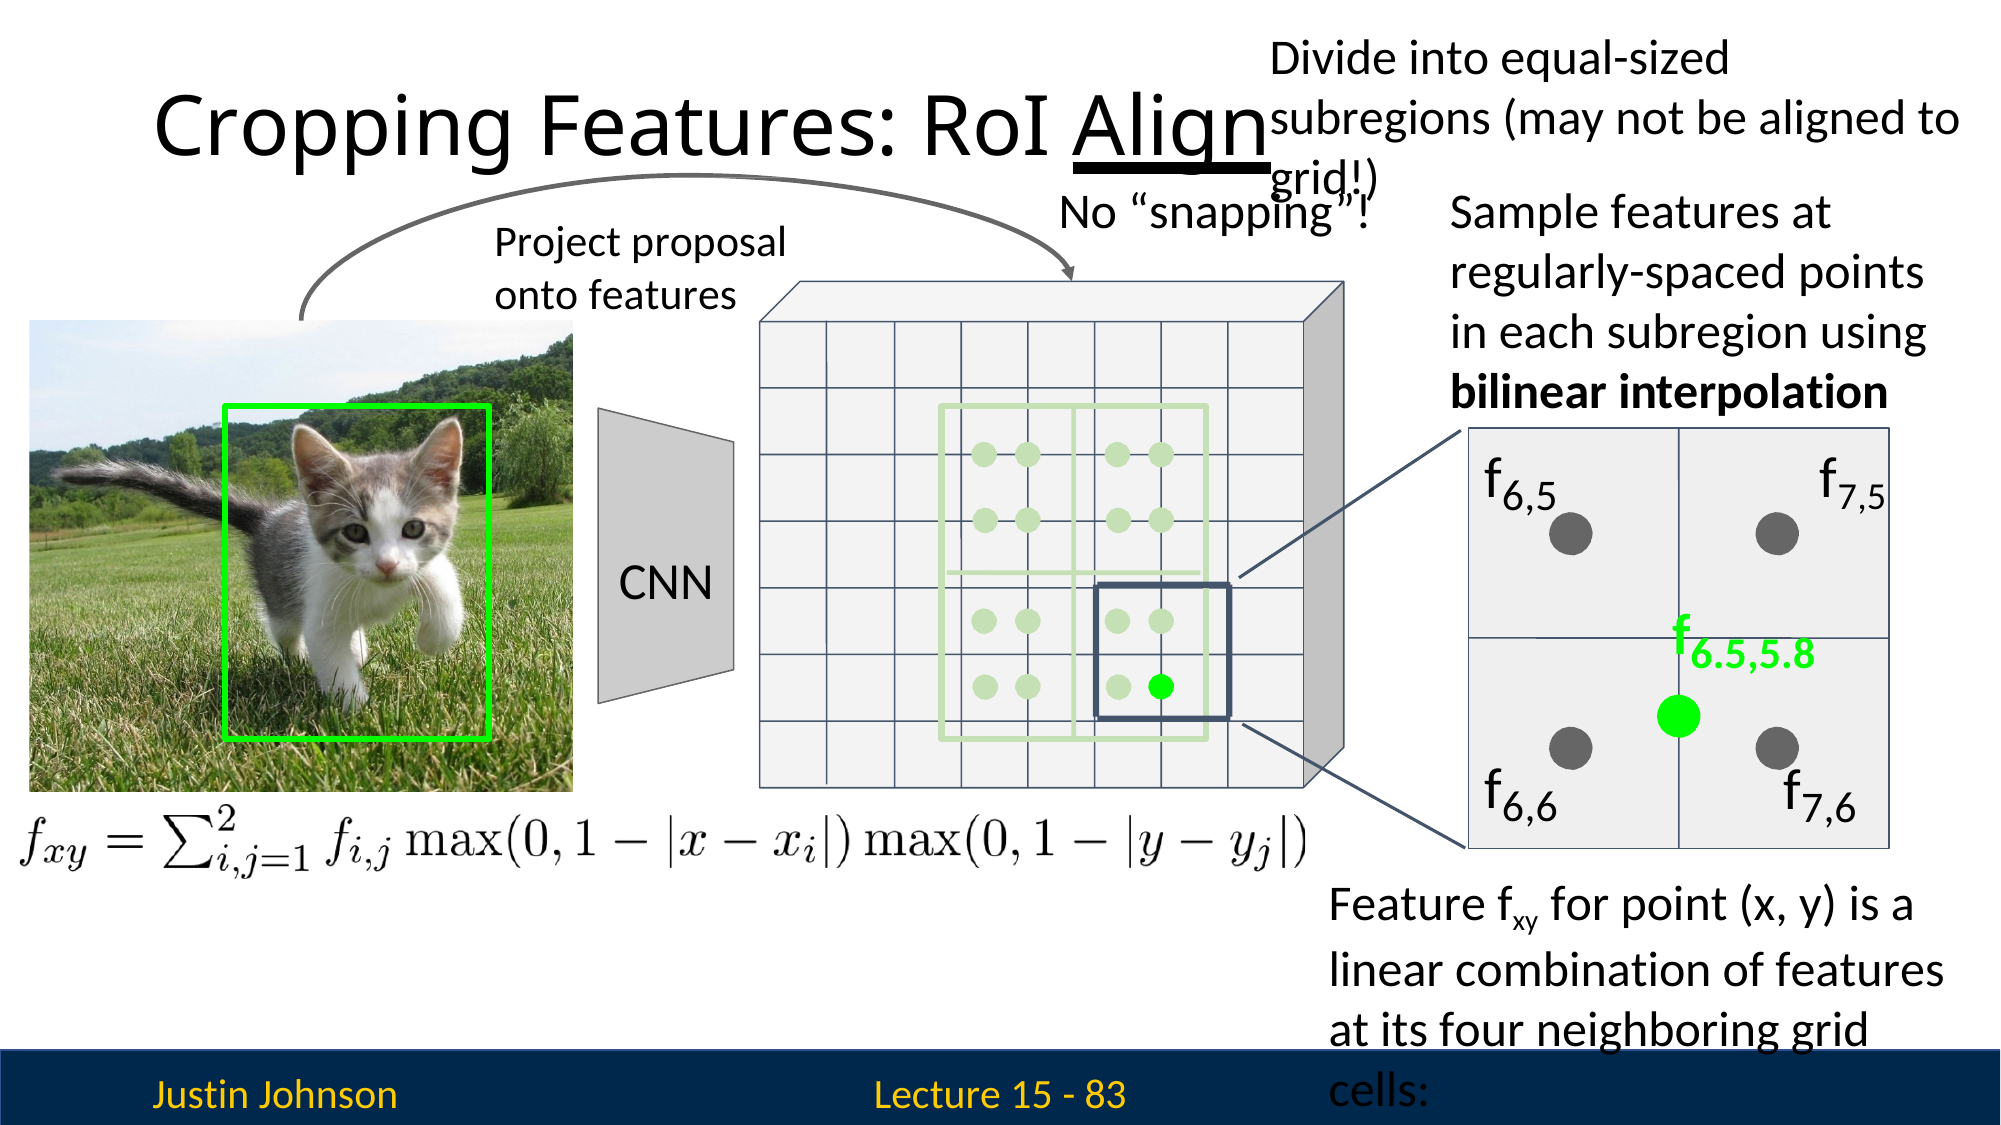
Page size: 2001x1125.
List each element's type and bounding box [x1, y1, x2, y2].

title [350, 178, 1057, 260]
text_box [19, 804, 1306, 879]
text_box [1326, 870, 1984, 1125]
footer [150, 1066, 400, 1125]
title [73, 41, 1447, 260]
text_box [598, 408, 734, 704]
text_box [29, 24, 1963, 849]
text_box [871, 1067, 1129, 1118]
